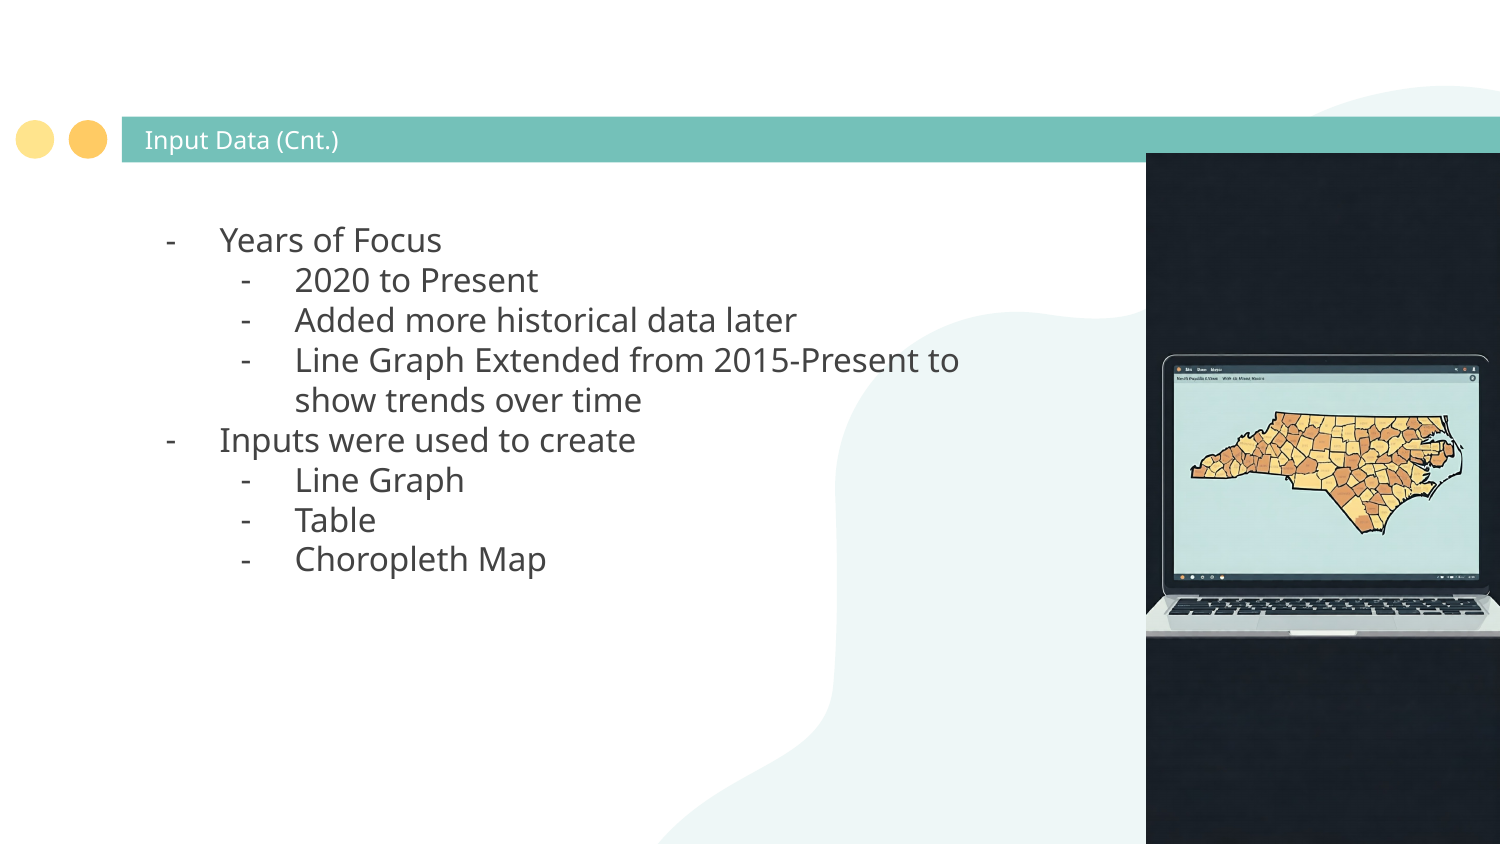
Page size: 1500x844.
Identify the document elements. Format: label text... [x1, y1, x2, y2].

picture [1145, 153, 1500, 844]
title Input Data (Cnt.) [129, 118, 952, 170]
text_box Years of Focus 2020 to Present Added more historical data later Line Graph Extended from 2015-Present to show trends over time Inputs were used to create Line Graph Table Choropleth Map [129, 204, 1008, 788]
